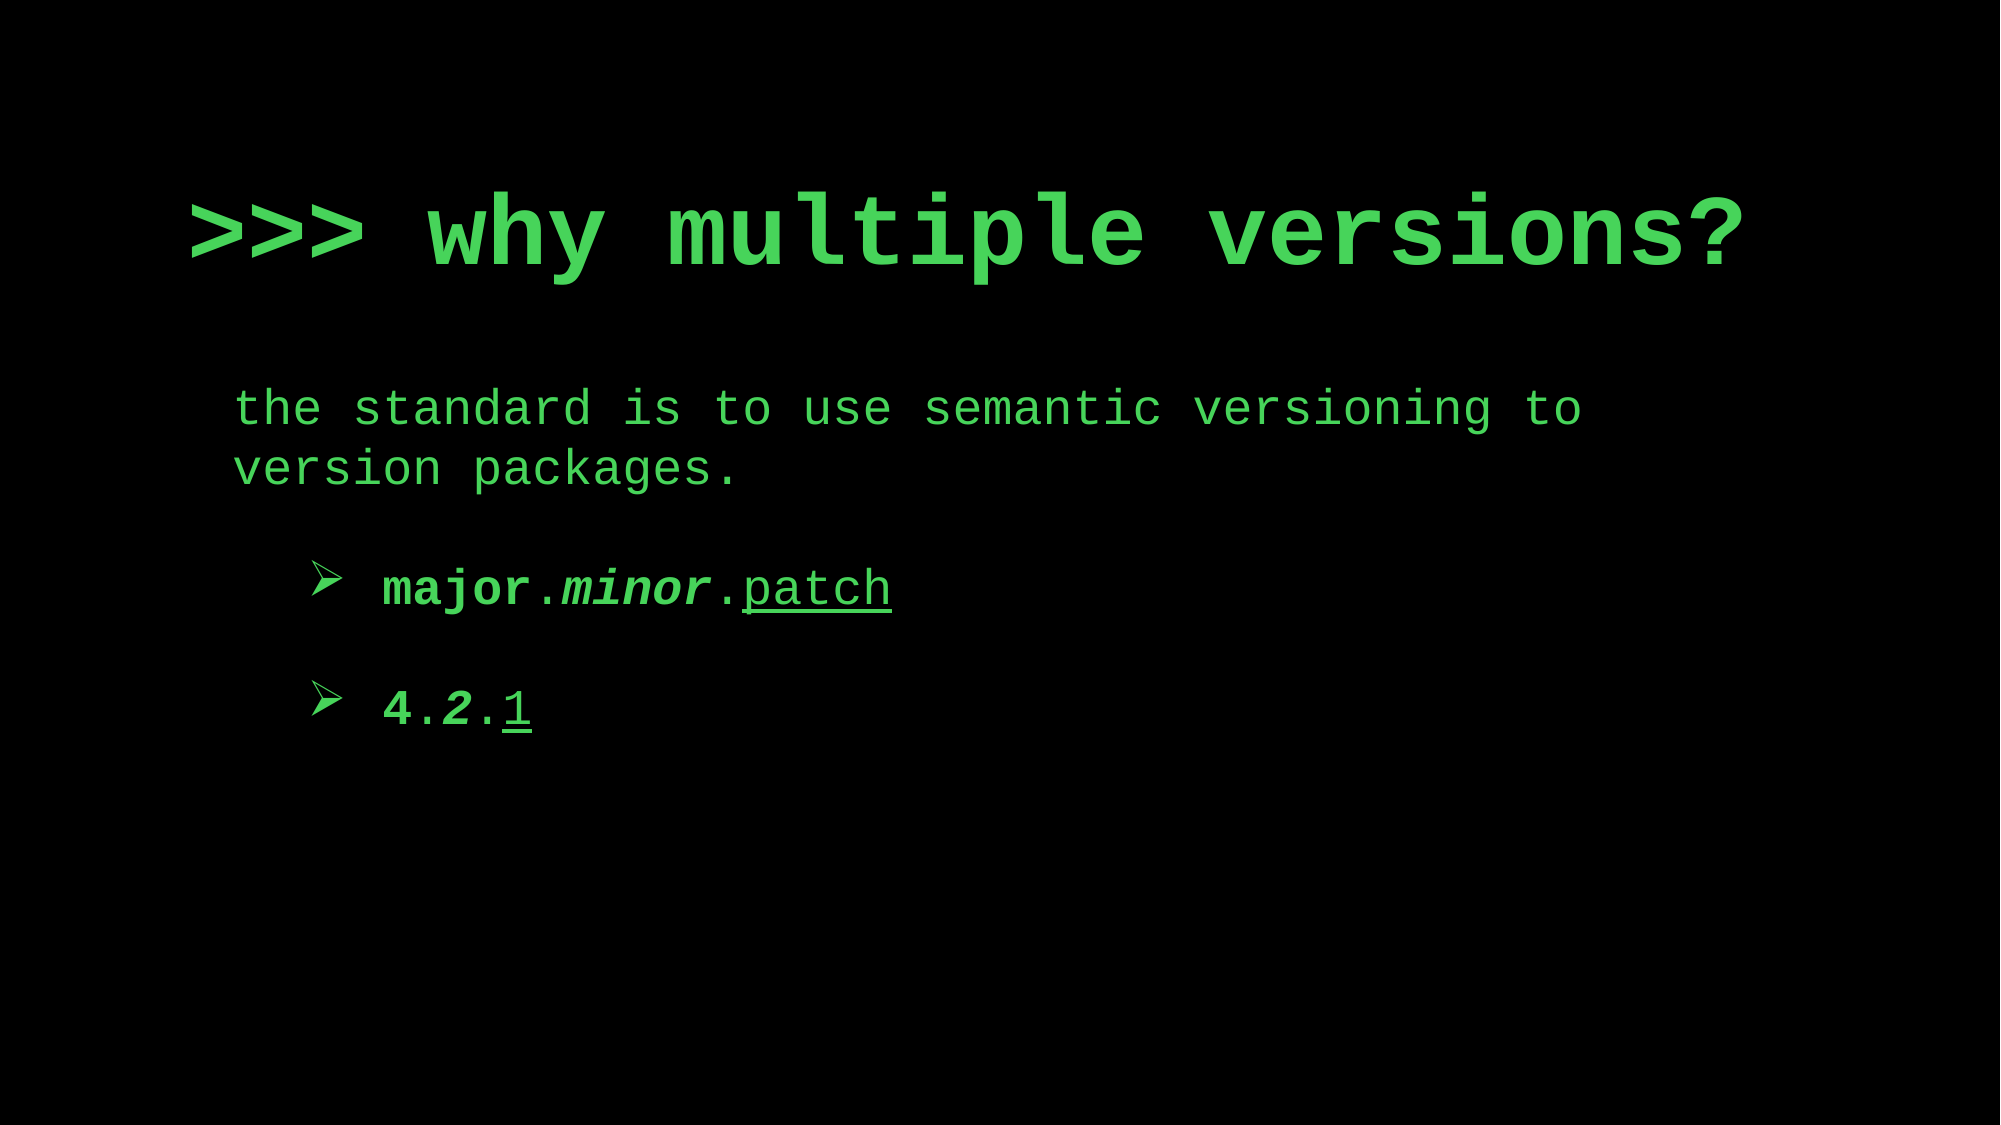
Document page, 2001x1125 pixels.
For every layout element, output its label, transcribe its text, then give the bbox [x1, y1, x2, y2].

title >>> why multiple versions? [122, 0, 1813, 294]
text_box the standard is to use semantic versioning to version packages. major.minor.patch 4.2.1 [217, 367, 1718, 803]
text_box [249, 107, 1750, 294]
